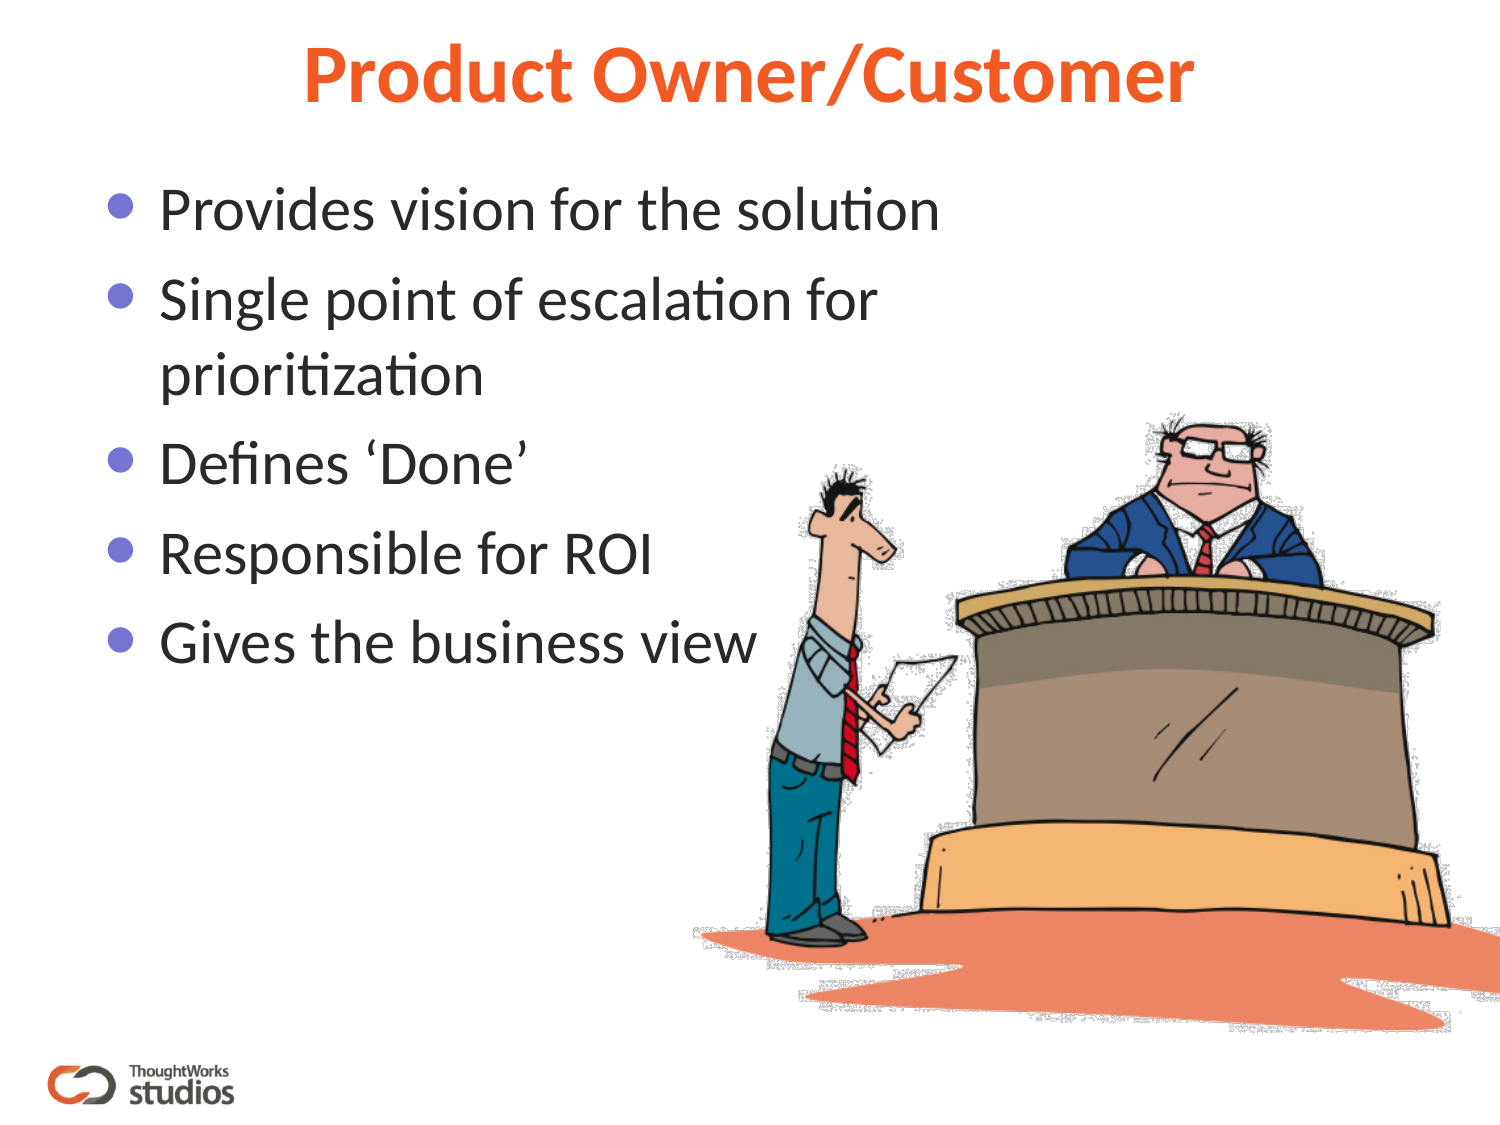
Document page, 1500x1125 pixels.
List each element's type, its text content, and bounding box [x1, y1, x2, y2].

title Product Owner/Customer [60, 0, 1440, 138]
list Provides vision for the solution Single point of escalation for prioritization Defines ‘Done’ Responsible for ROI Gives the business view [99, 163, 1050, 1022]
picture [683, 412, 1500, 1033]
picture [46, 1063, 235, 1105]
